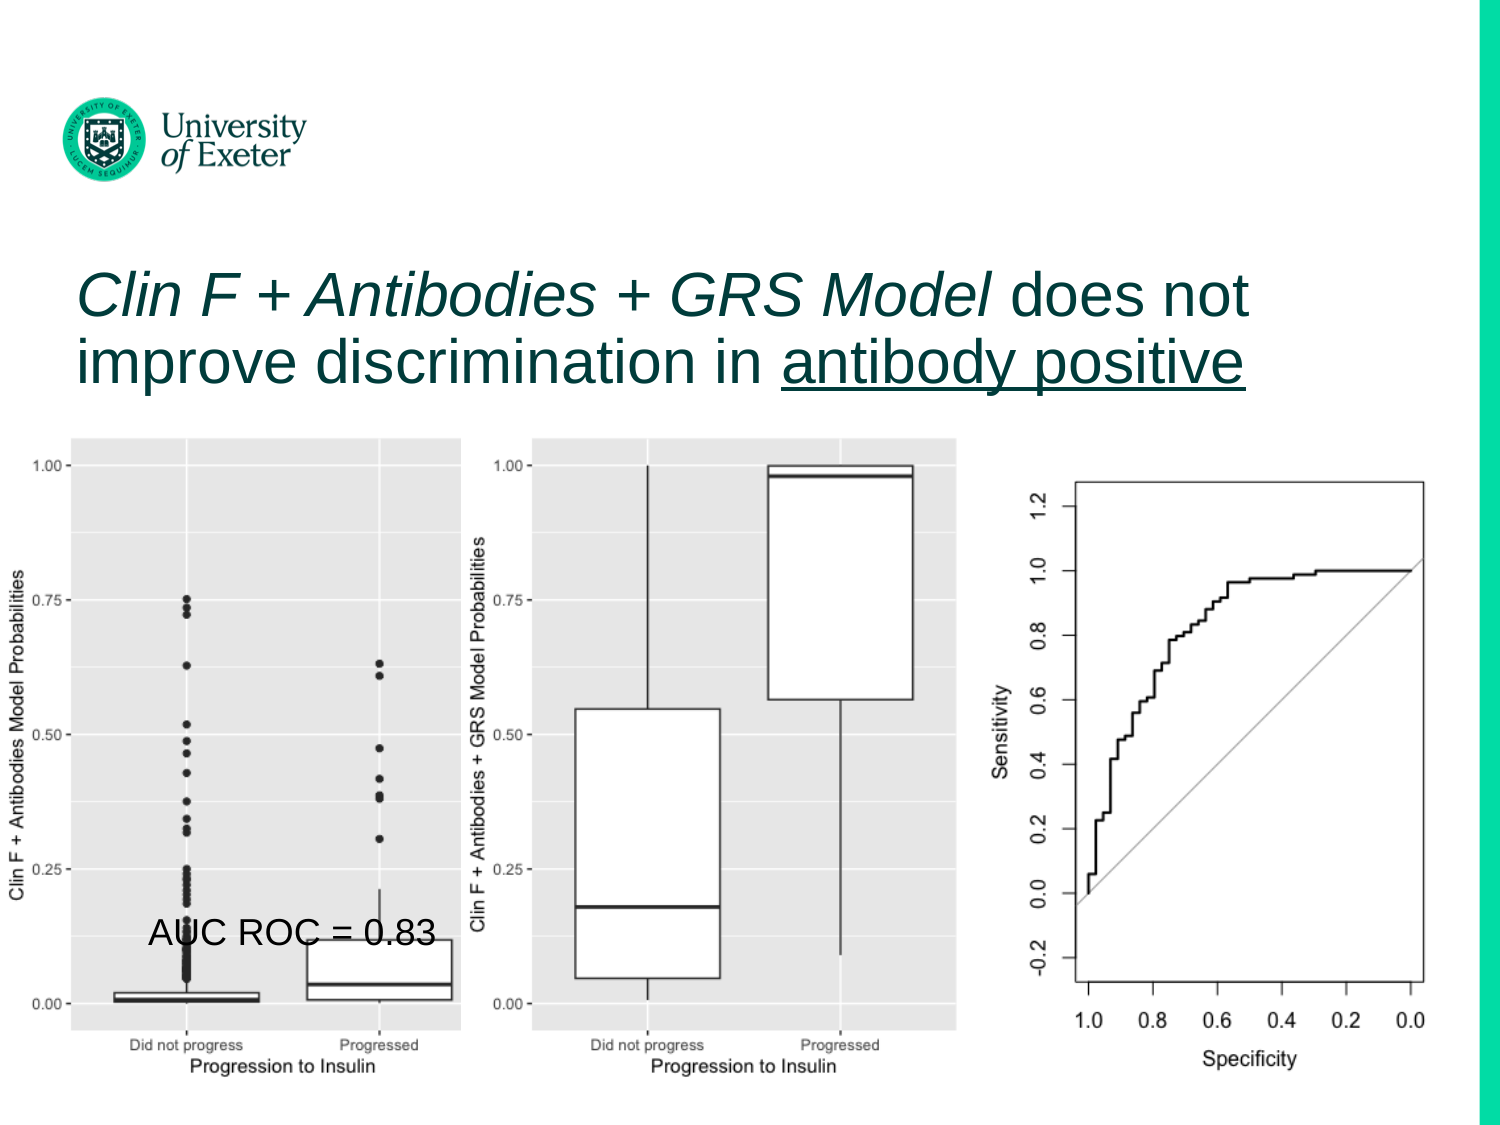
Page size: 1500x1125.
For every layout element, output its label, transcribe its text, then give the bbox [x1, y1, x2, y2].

title Clin F + Antibodies + GRS Model does not improve discrimination in antibody positive [61, 254, 1477, 356]
picture [0, 429, 966, 1086]
picture [972, 429, 1477, 1086]
picture [50, 50, 320, 229]
